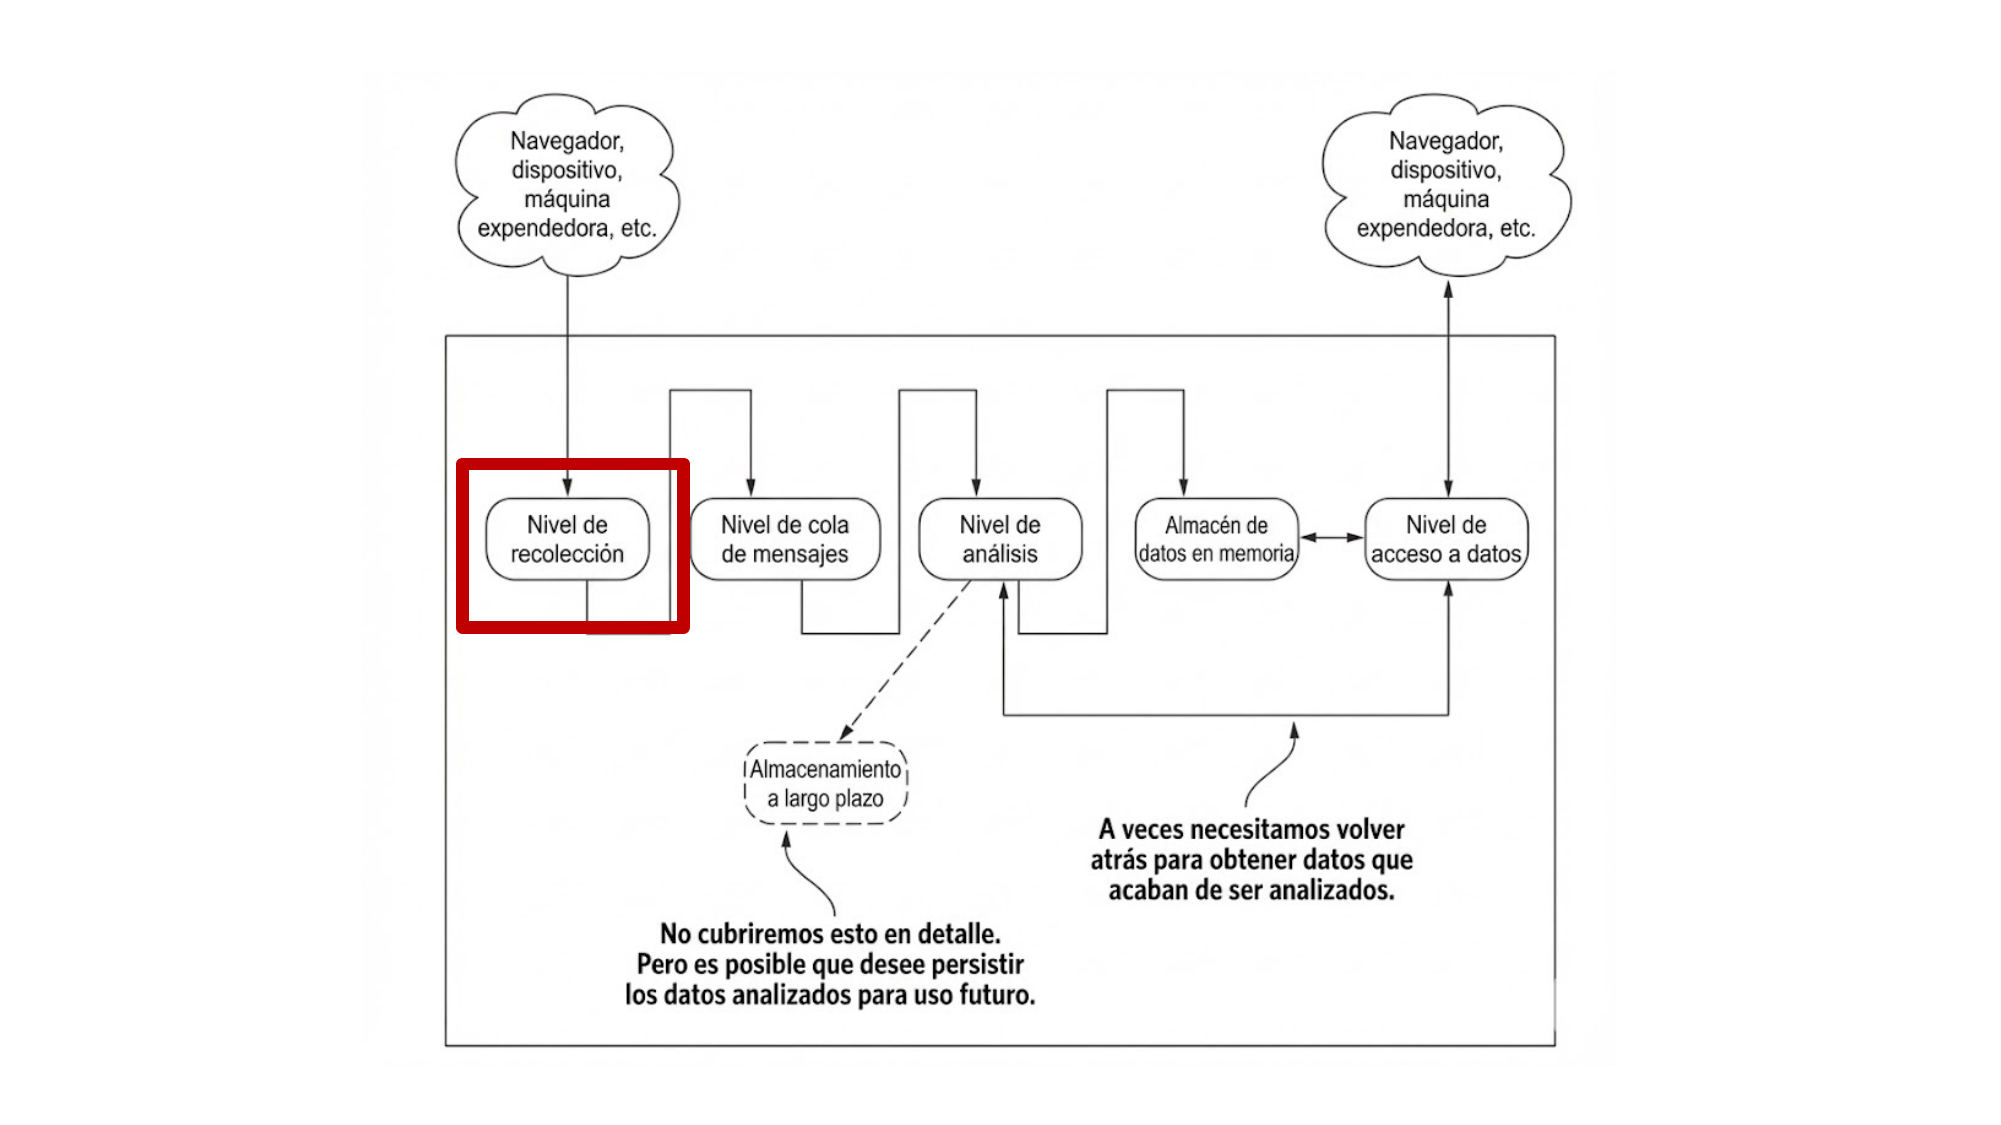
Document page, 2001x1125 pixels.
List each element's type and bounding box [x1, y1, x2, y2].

list [361, 71, 1618, 1066]
